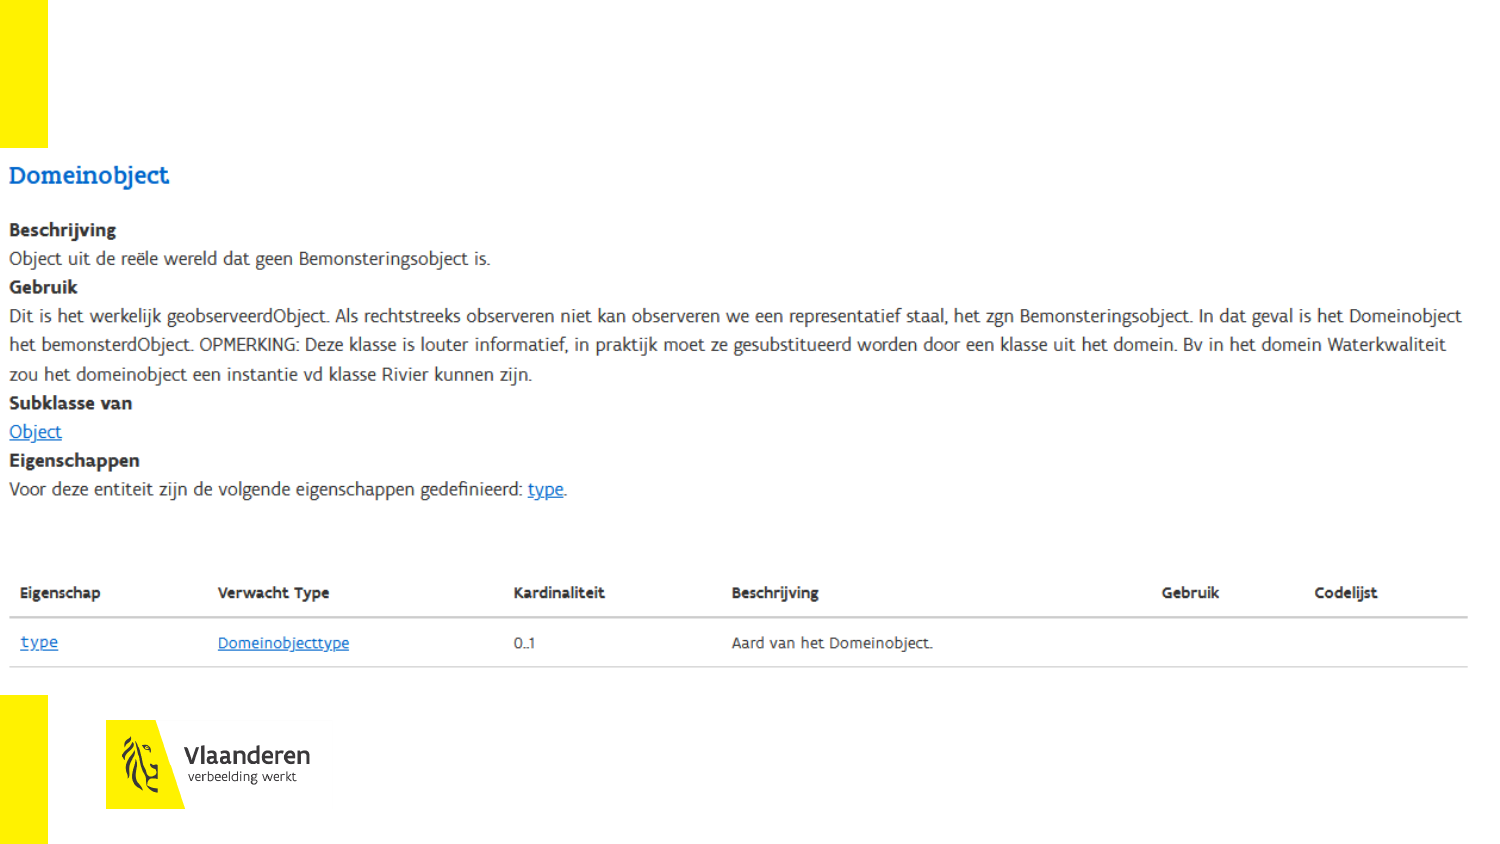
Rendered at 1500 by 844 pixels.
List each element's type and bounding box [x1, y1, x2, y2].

picture [106, 720, 333, 809]
picture [0, 148, 1500, 695]
